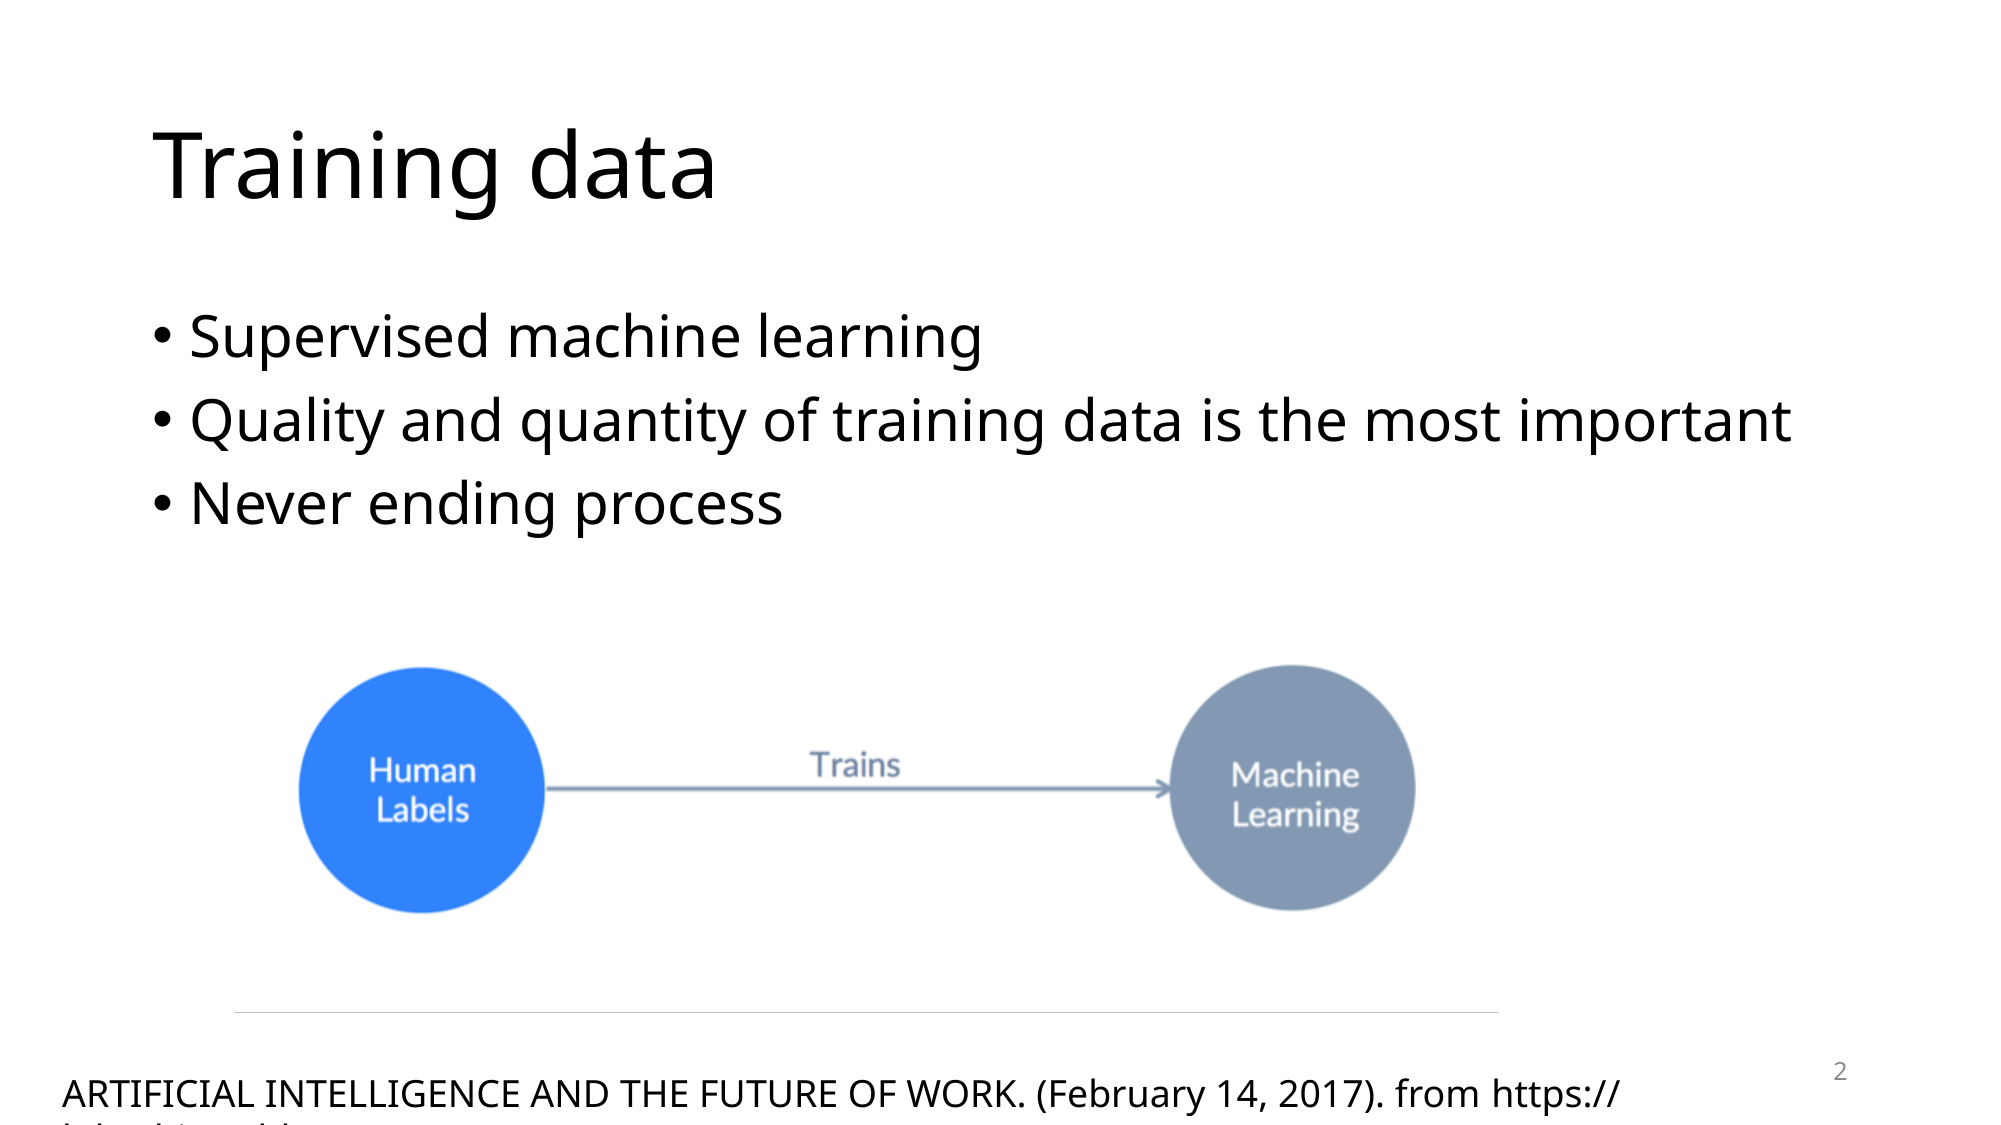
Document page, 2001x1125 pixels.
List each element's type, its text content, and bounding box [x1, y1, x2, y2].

slide_number 2 [1412, 1042, 1863, 1103]
text_box ARTIFICIAL INTELLIGENCE AND THE FUTURE OF WORK. (February 14, 2017). from https://lukasbiewald.com/ [47, 1062, 1953, 1125]
picture [234, 582, 1499, 1014]
list Supervised machine learning Quality and quantity of training data is the most important Never ending process [137, 299, 1863, 1014]
title Training data [137, 59, 1863, 278]
